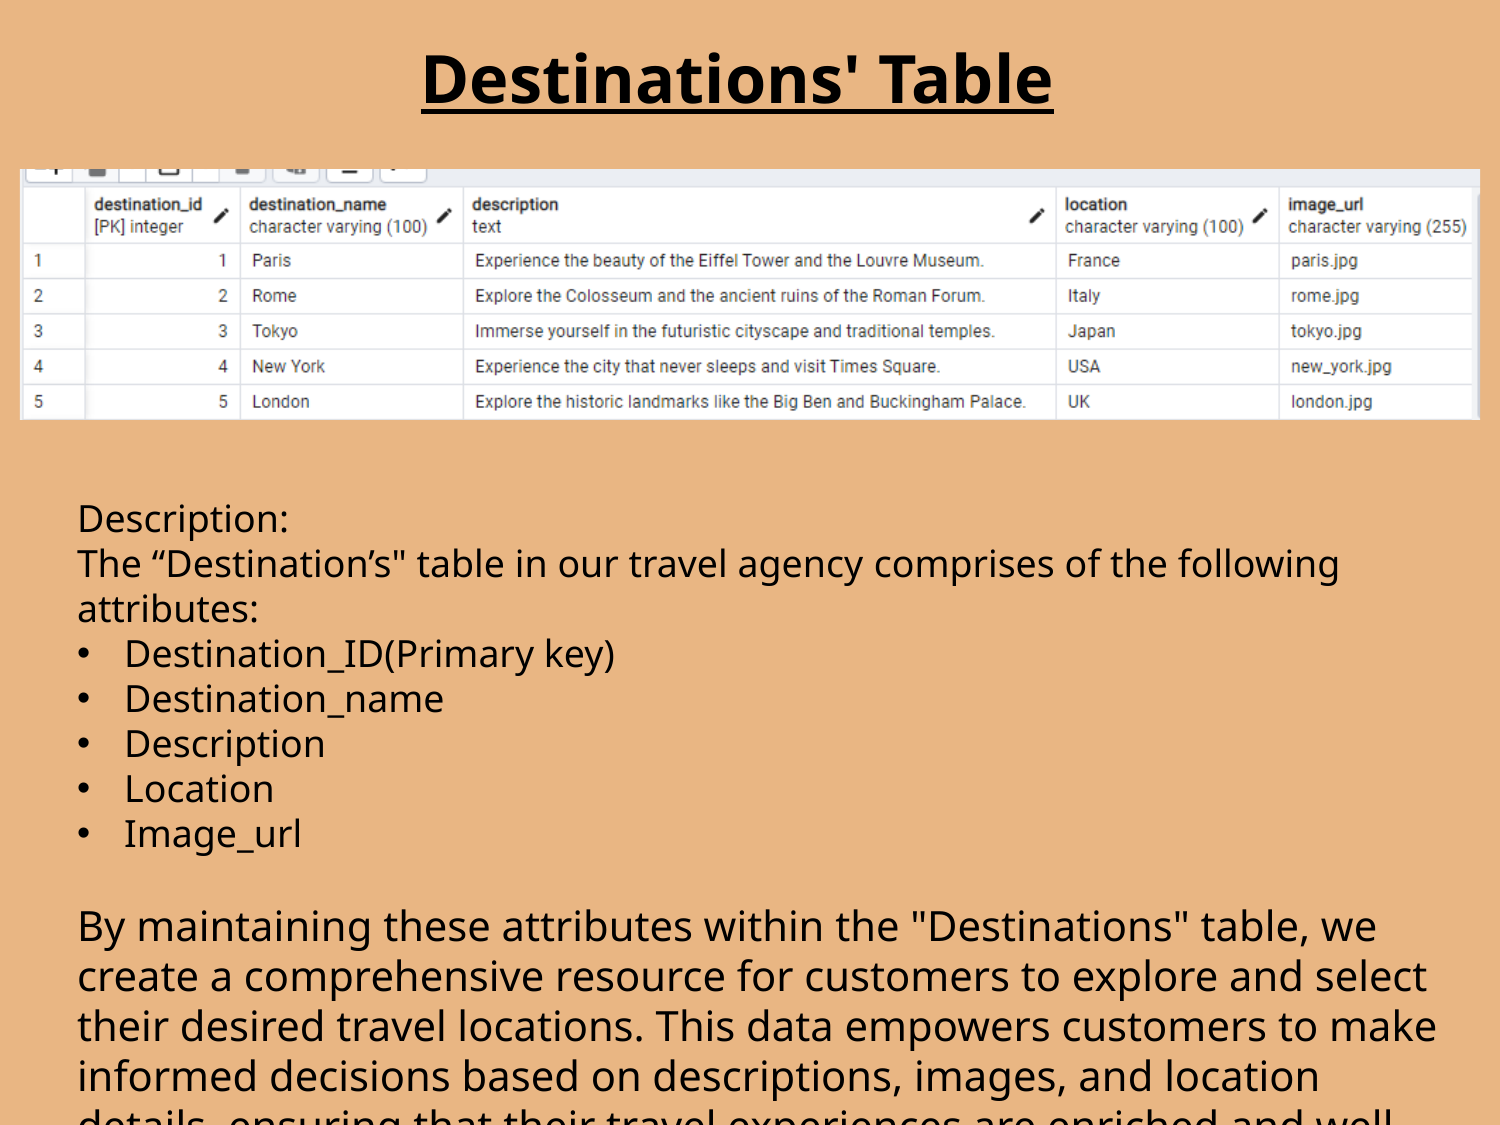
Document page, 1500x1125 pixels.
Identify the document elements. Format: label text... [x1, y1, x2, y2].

text_box Description: The “Destination’s" table in our travel agency comprises of the following attributes: Destination_ID(Primary key) Destination_name Description Location Image_url By maintaining these attributes within the "Destinations" table, we create a comprehensive resource for customers to explore and select their desired travel locations. This data empowers customers to make informed decisions based on descriptions, images, and location details, ensuring that their travel experiences are enriched and well-informed. [62, 487, 1461, 1125]
title Destinations' Table [99, 0, 1375, 169]
picture [19, 169, 1481, 420]
